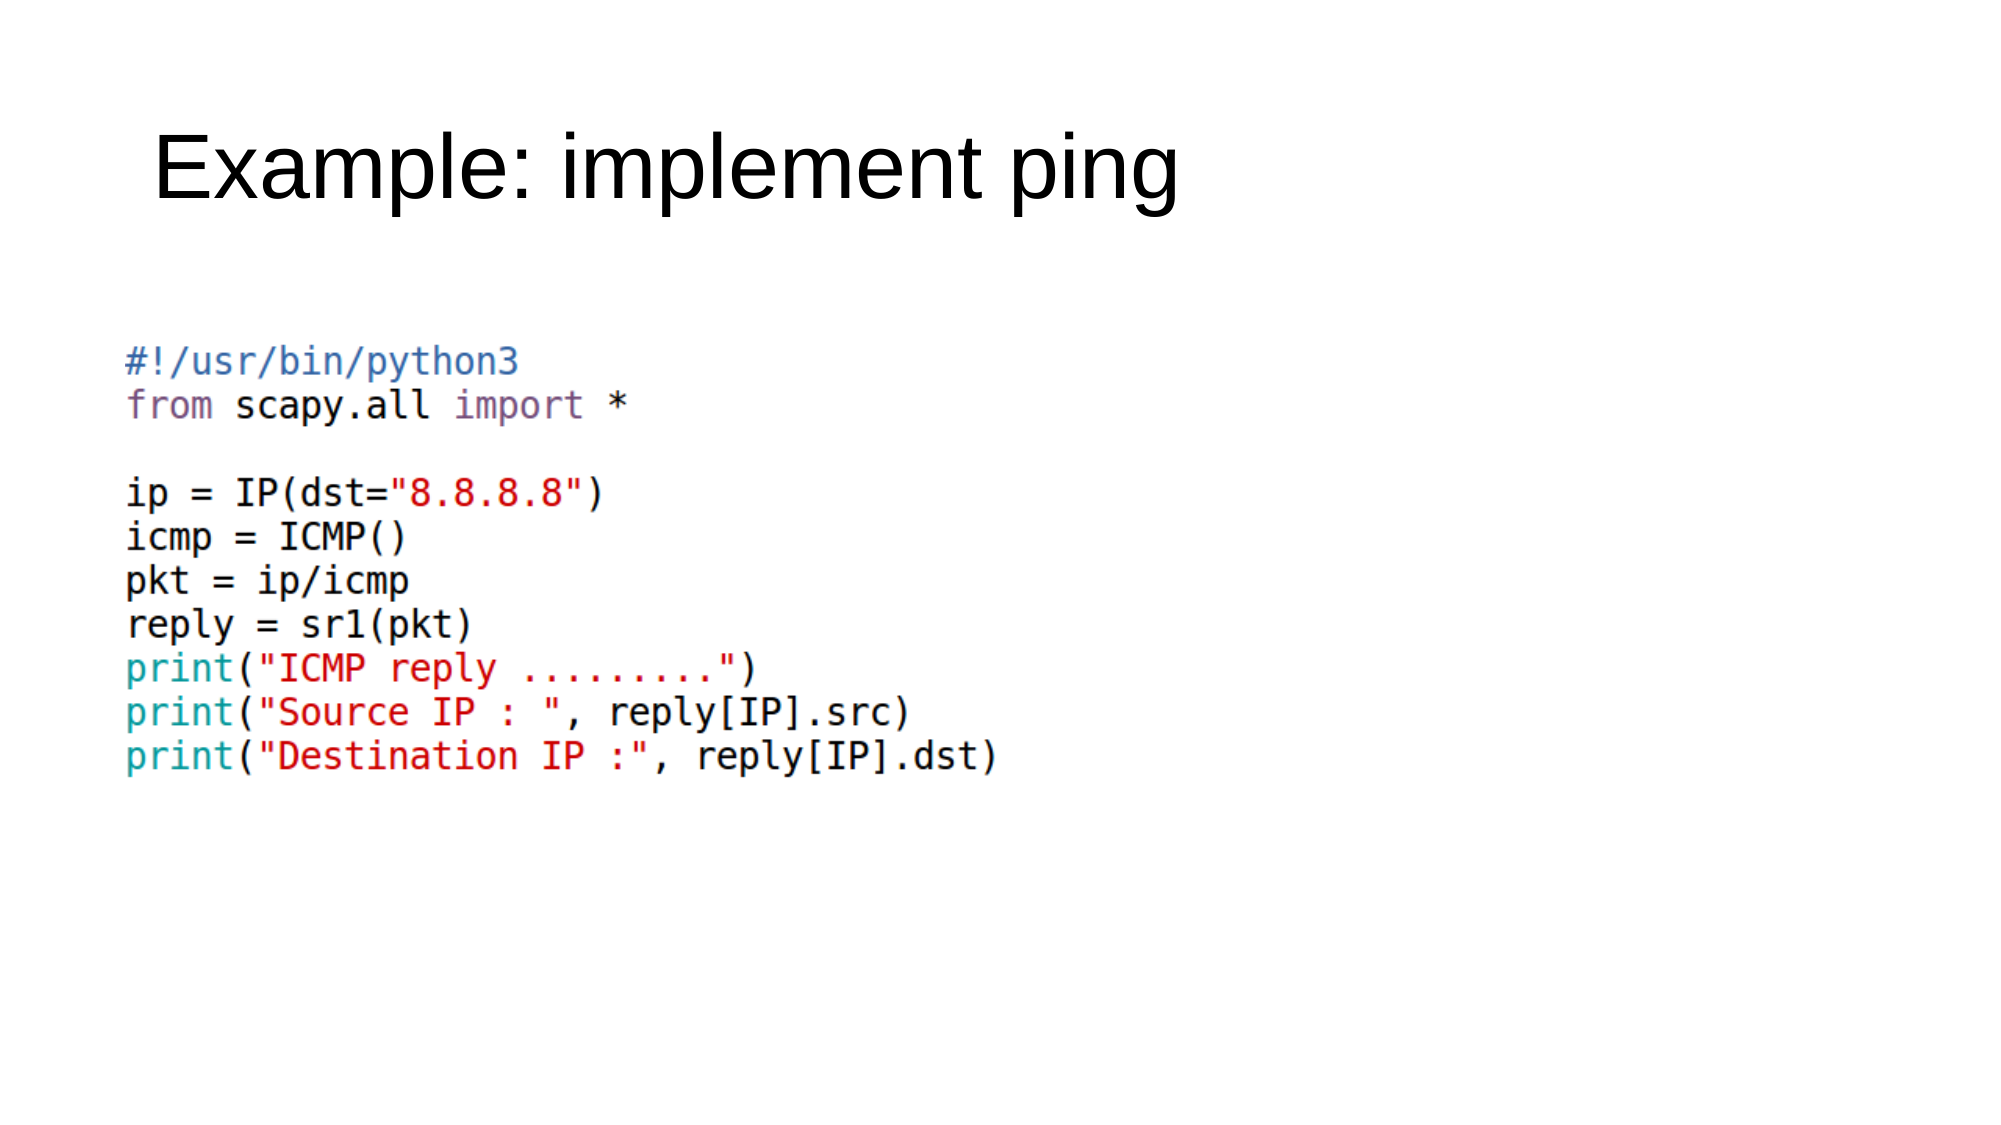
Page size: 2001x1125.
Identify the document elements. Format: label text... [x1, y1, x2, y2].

title Example: implement ping [137, 59, 1863, 278]
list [124, 342, 1057, 782]
